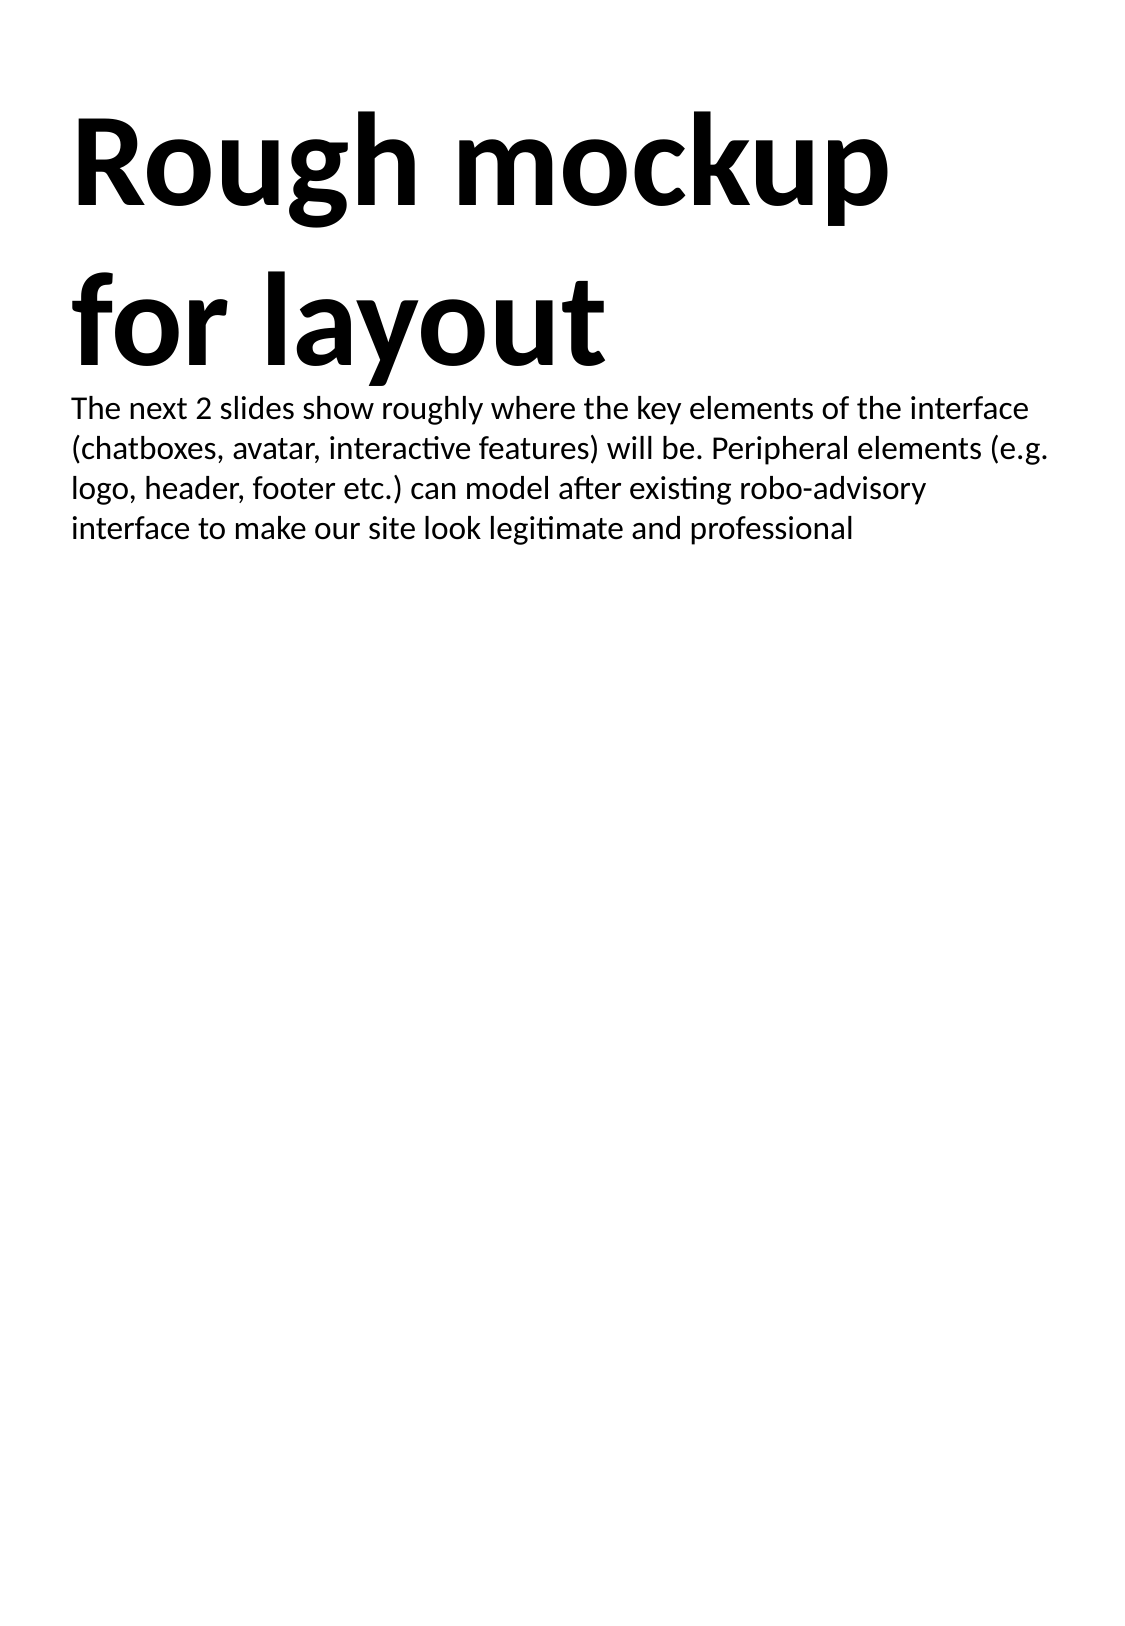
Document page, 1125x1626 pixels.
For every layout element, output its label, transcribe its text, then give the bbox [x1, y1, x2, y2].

text_box The next 2 slides show roughly where the key elements of the interface (chatboxes, avatar, interactive features) will be. Peripheral elements (e.g. logo, header, footer etc.) can model after existing robo-advisory interface to make our site look legitimate and professional [56, 379, 1069, 1452]
text_box Rough mockup for layout [56, 65, 1069, 336]
